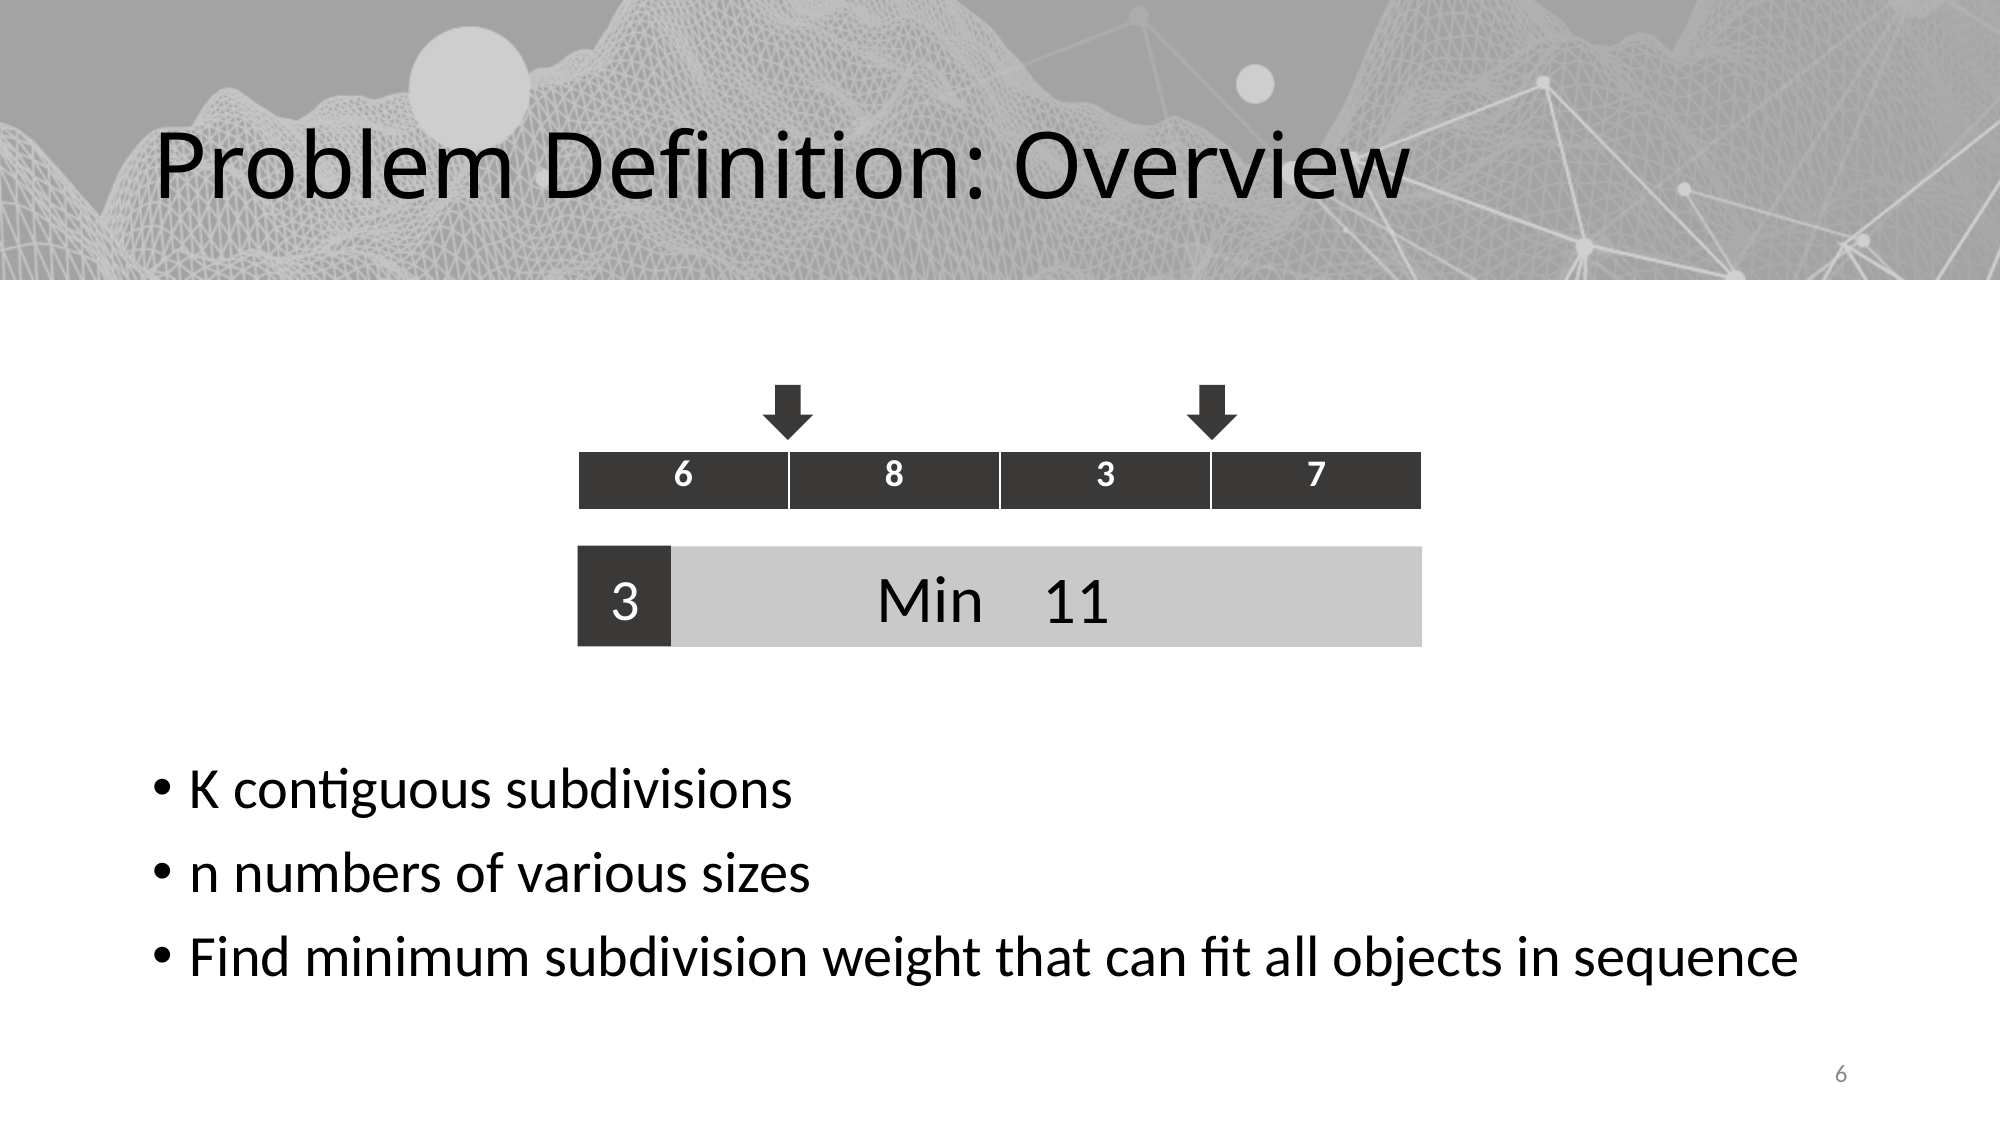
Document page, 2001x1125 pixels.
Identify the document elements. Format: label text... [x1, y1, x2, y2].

text_box Min [862, 548, 1046, 643]
table_header 8 [790, 452, 999, 509]
table_header 6 [579, 452, 788, 509]
table_header 7 [1212, 452, 1421, 509]
table_header 3 [1001, 452, 1210, 509]
text_box 11 [1028, 549, 1212, 645]
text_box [0, 0, 2000, 280]
text_box [1184, 383, 1241, 442]
text_box 3 [587, 555, 664, 640]
text_box [759, 383, 816, 442]
text_box [577, 545, 1423, 648]
text_box [577, 545, 672, 647]
text_box K contiguous subdivisions n numbers of various sizes Find minimum subdivision weight that can fit all objects in sequence [137, 751, 1863, 1014]
slide_number 6 [1412, 1042, 1863, 1103]
